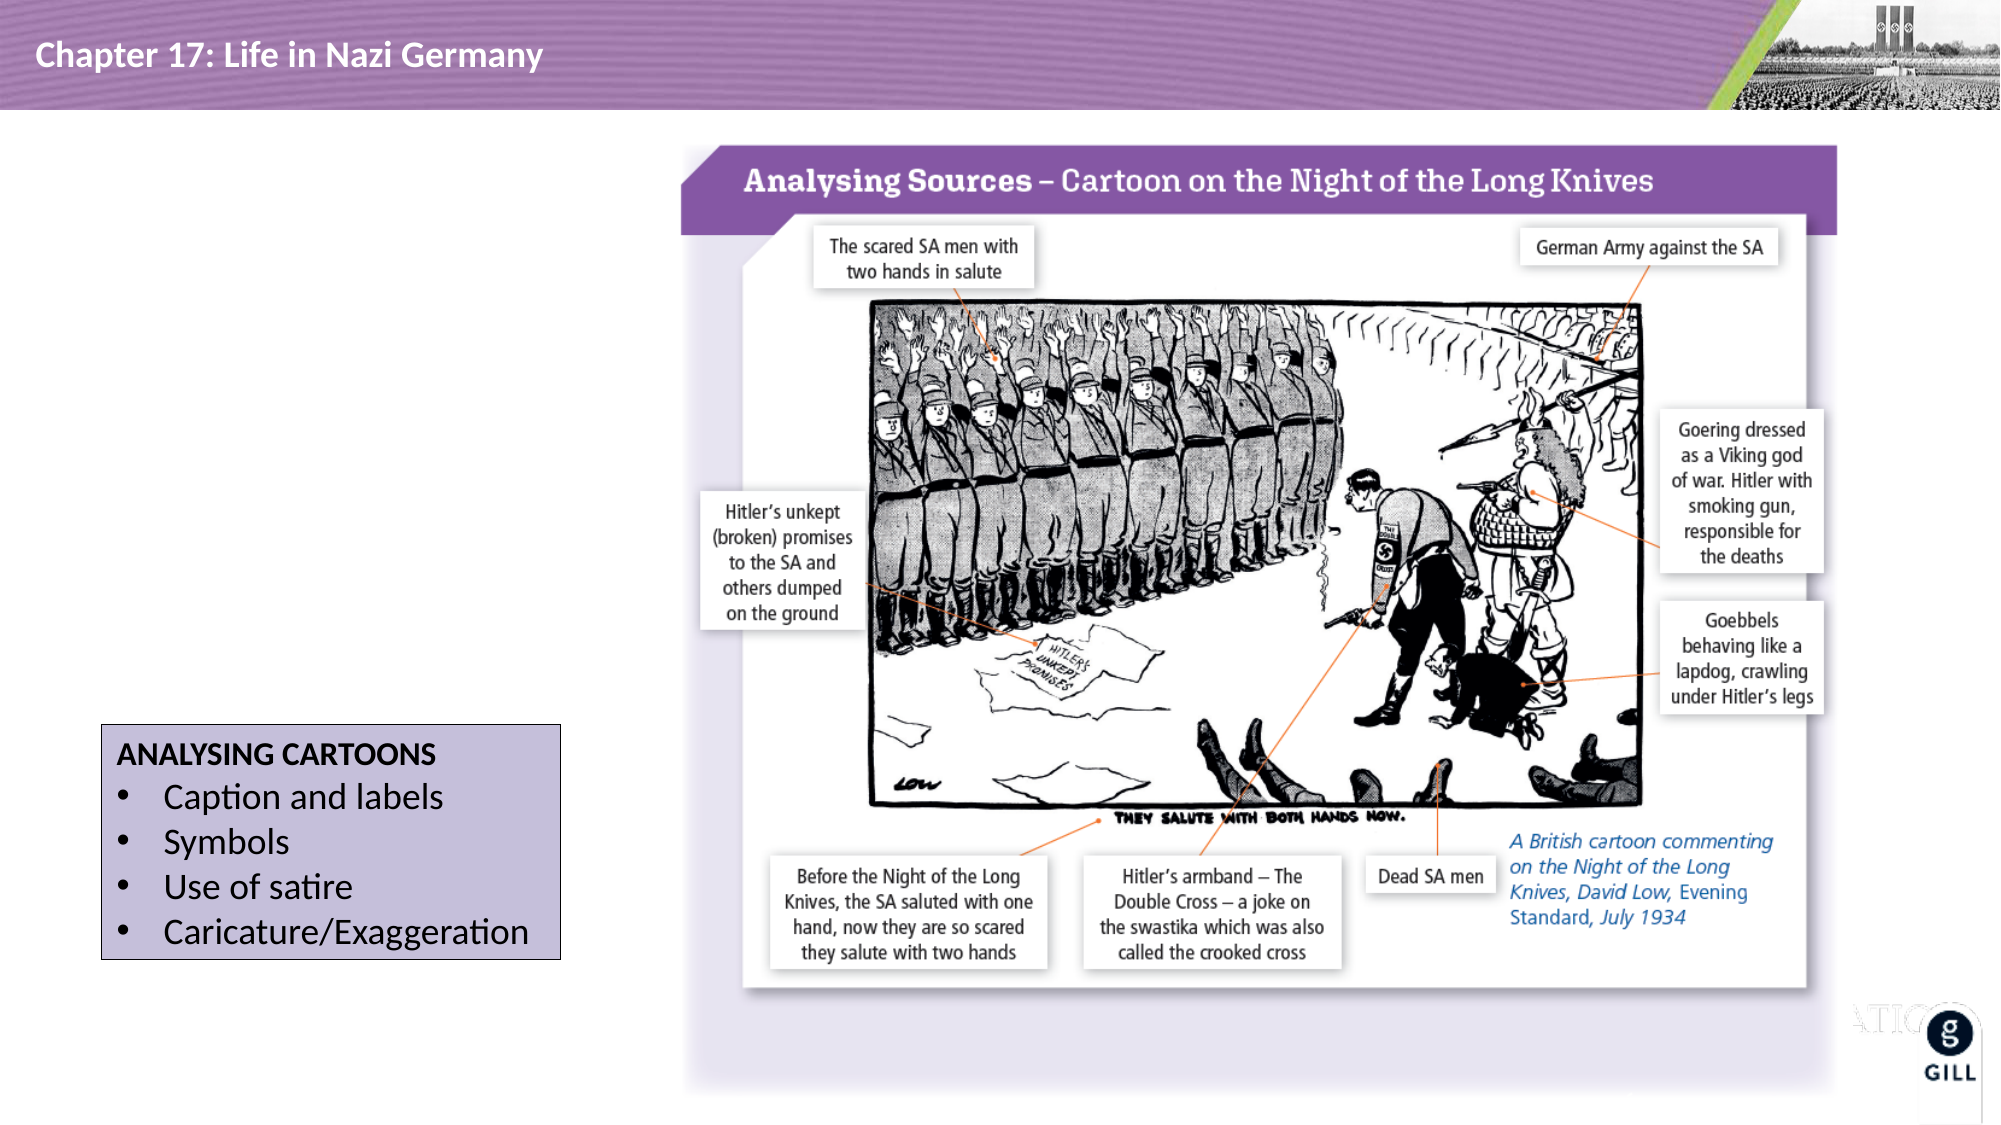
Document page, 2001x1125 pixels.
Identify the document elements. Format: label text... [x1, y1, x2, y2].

picture [0, 0, 2000, 110]
text_box ANALYSING CARTOONS Caption and labels Symbols Use of satire Caricature/Exaggeration [101, 724, 561, 960]
picture [674, 135, 2001, 1125]
